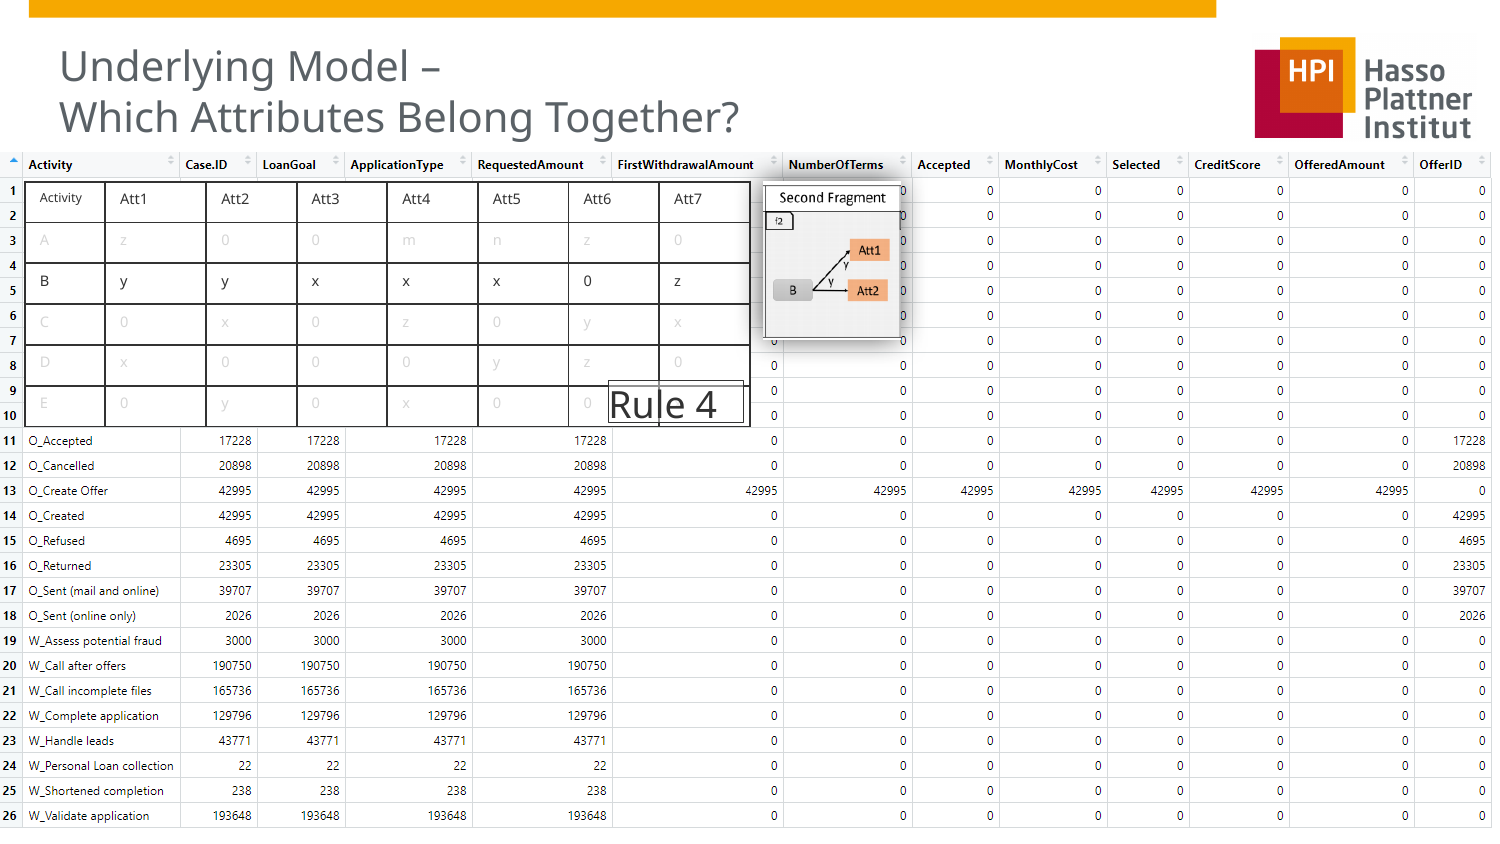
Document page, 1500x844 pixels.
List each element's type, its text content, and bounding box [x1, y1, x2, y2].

title Underlying Model – Which Attributes Belong Together? [58, 17, 1187, 150]
picture [0, 151, 1500, 840]
picture [1252, 33, 1477, 142]
